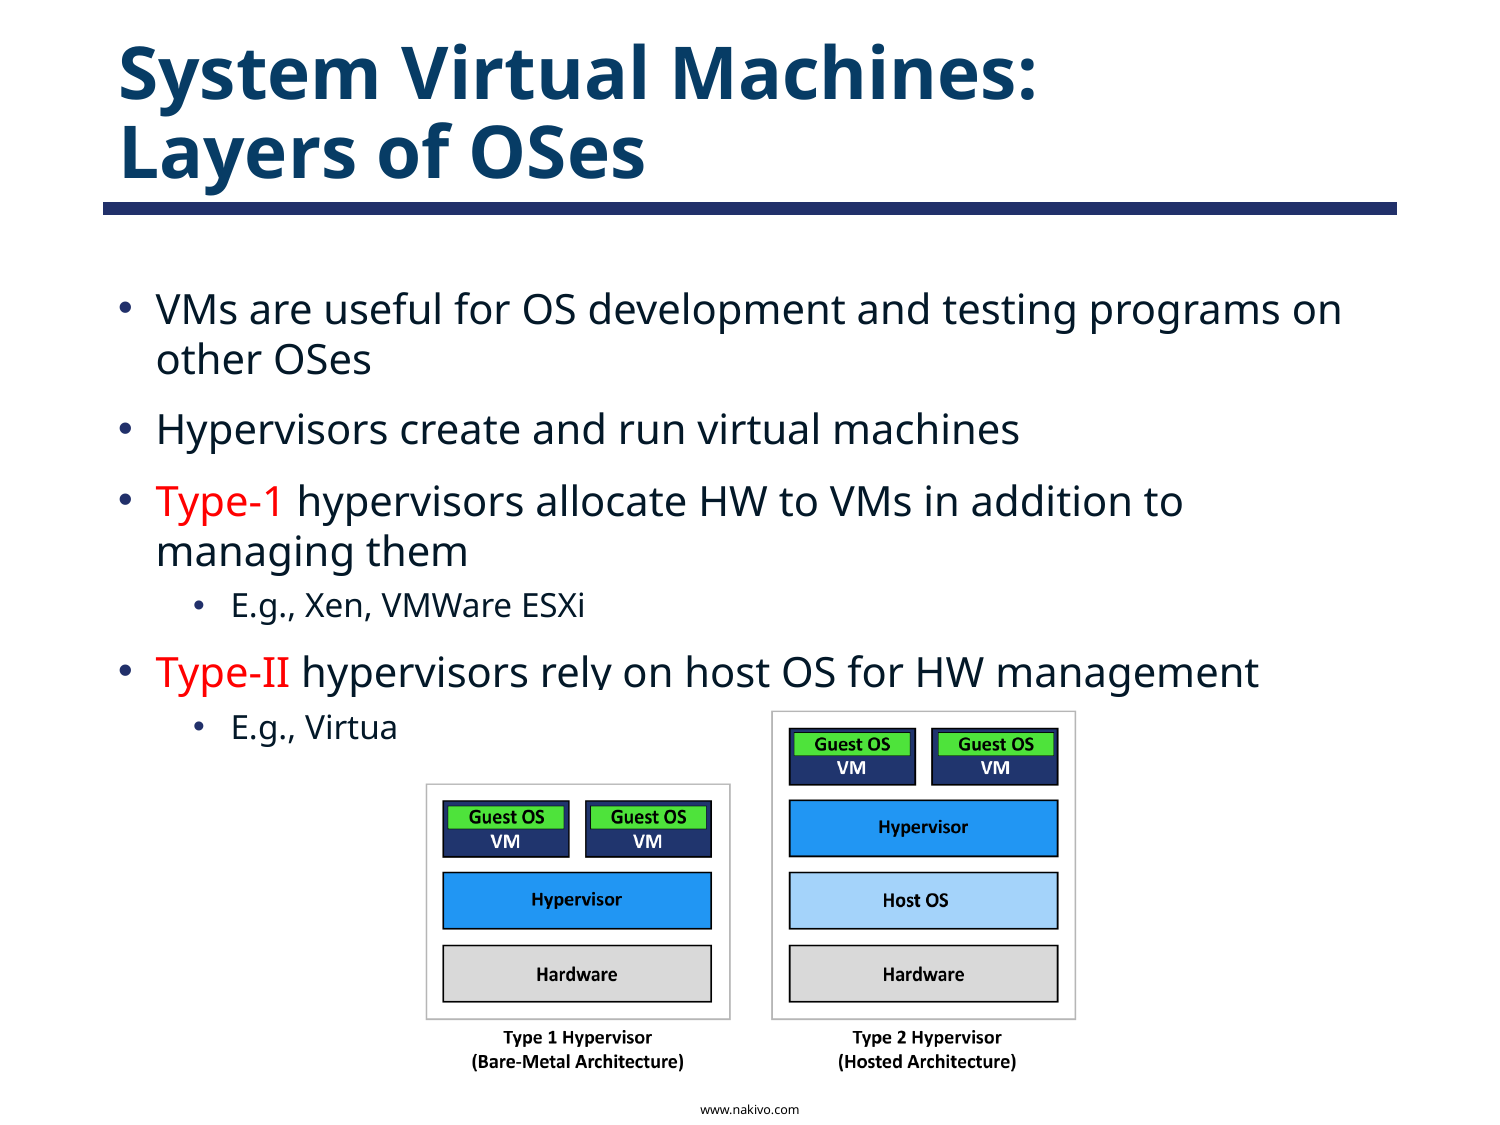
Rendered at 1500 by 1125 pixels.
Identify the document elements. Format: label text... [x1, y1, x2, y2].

list VMs are useful for OS development and testing programs on other OSes Hypervisors create and run virtual machines Type-1 hypervisors allocate HW to VMs in addition to managing them E.g., Xen, VMWare ESXi Type-II hypervisors rely on host OS for HW management E.g., Virtual Box, VMWare Workstation, KVM [103, 275, 1397, 1091]
text_box www.nakivo.com [685, 1094, 815, 1125]
title System Virtual Machines: Layers of OSes [103, 34, 1397, 197]
picture [400, 690, 1100, 1090]
